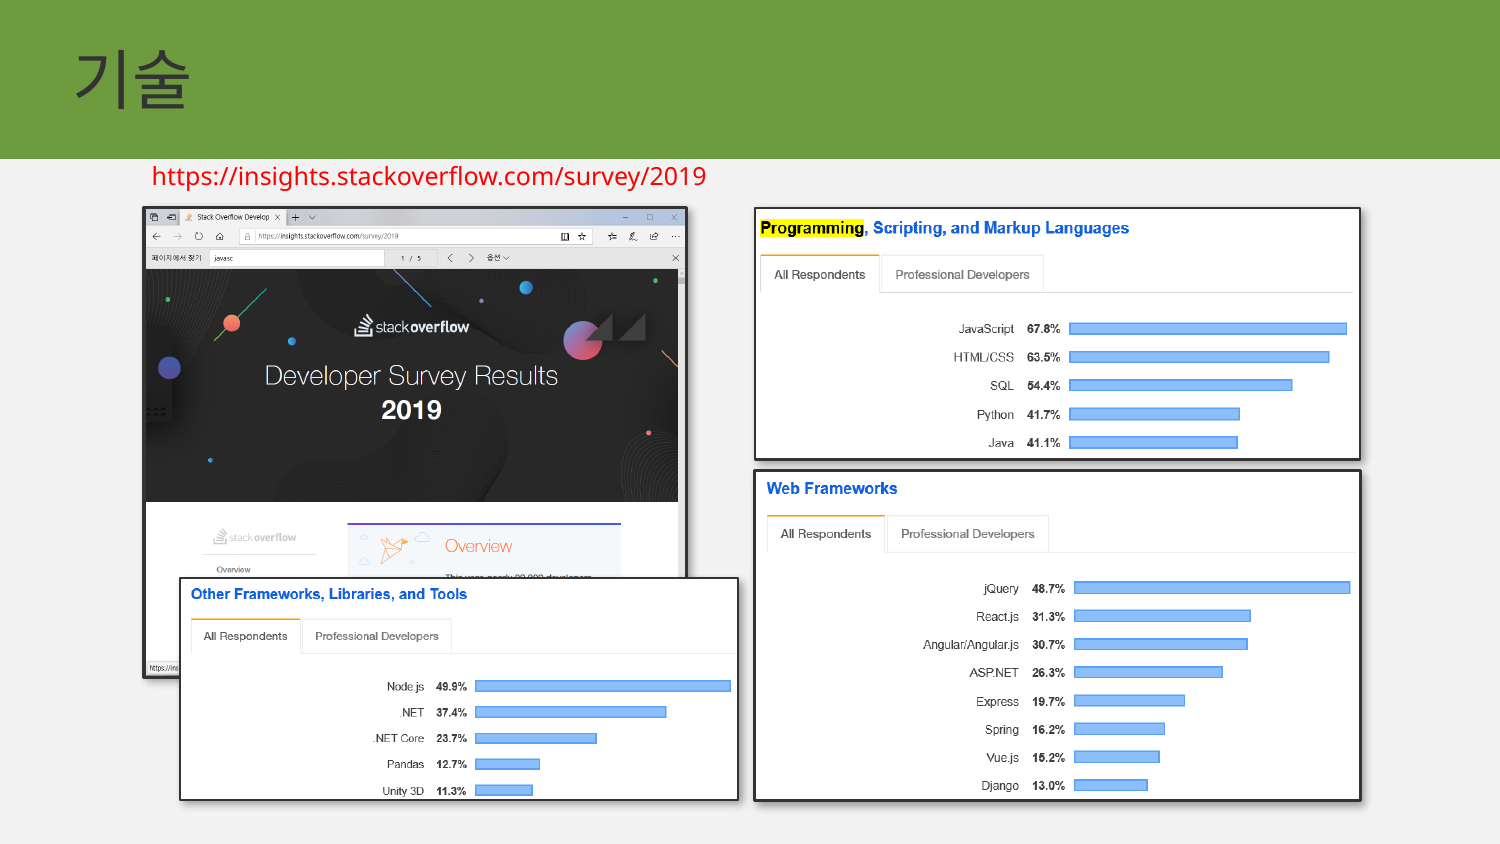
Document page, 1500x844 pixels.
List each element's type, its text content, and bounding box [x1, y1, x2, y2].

picture [755, 208, 1359, 459]
picture [755, 471, 1359, 800]
text_box https://insights.stackoverflow.com/survey/2019 [136, 159, 738, 198]
text_box 기술 [57, 46, 548, 125]
picture [145, 208, 738, 800]
